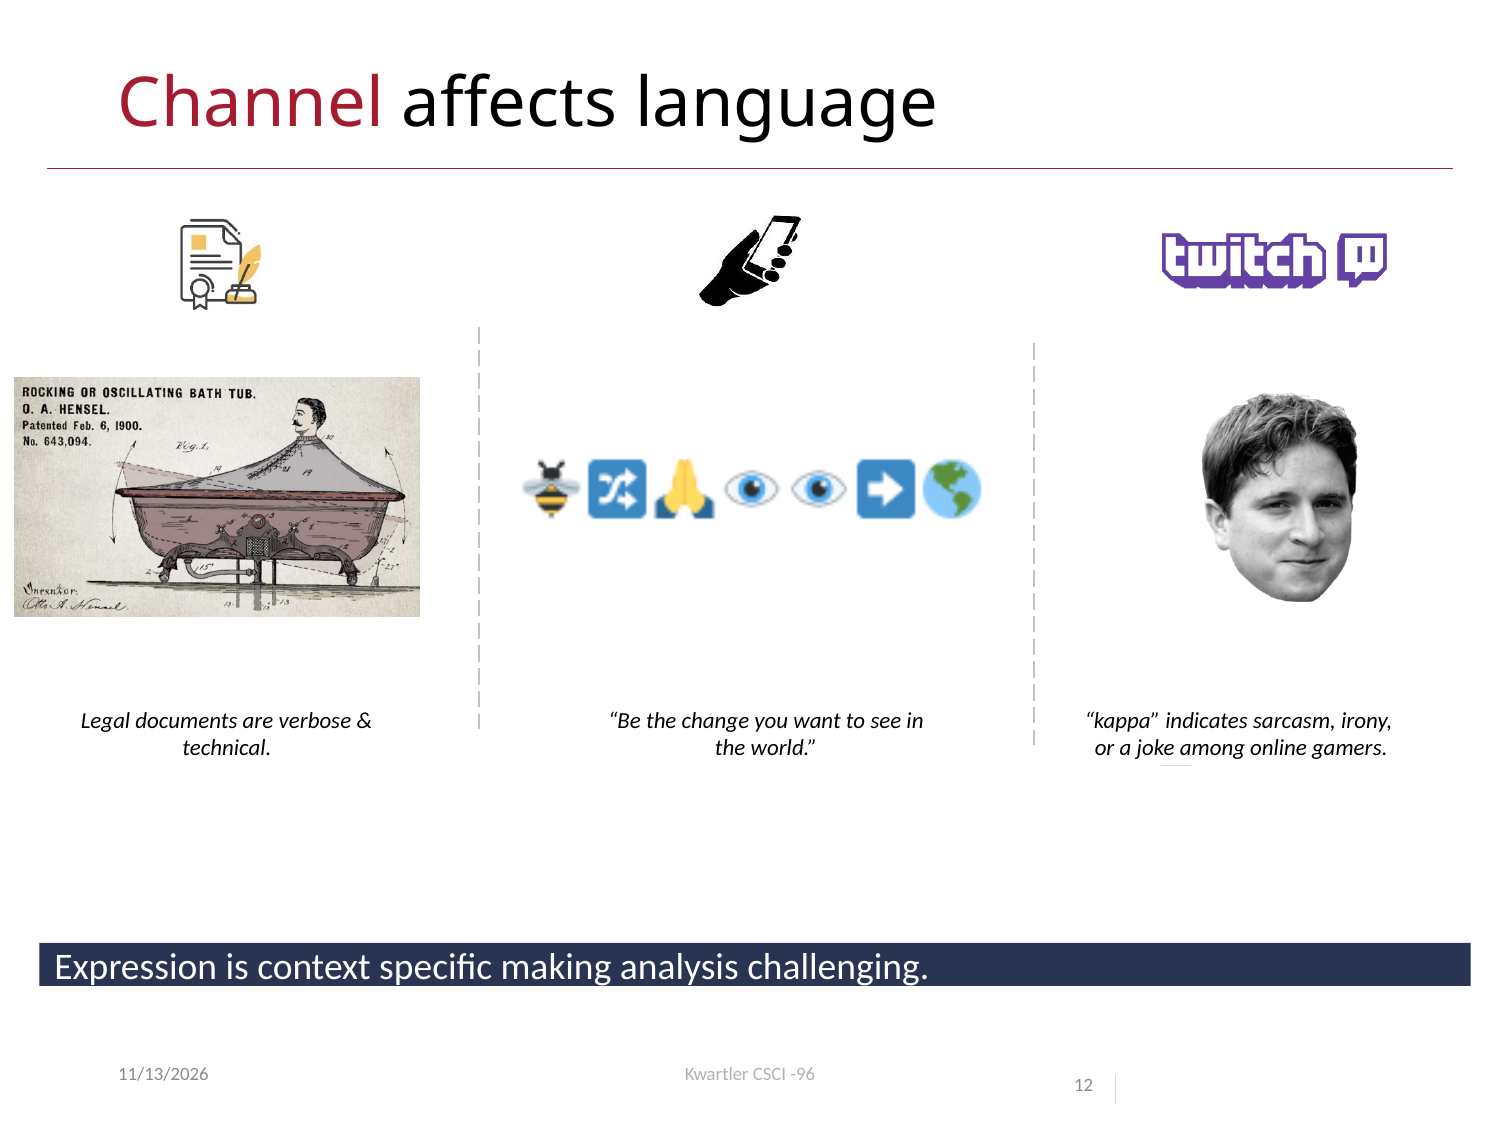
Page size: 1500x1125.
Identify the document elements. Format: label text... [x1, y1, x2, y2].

text_box Expression is context specific making analysis challenging. [38, 942, 1472, 987]
picture [686, 197, 814, 324]
footer Kwartler CSCI -96 [496, 1042, 1004, 1103]
picture [1151, 369, 1407, 625]
slide_number 12 [1059, 1042, 1200, 1103]
text_box “kappa” indicates sarcasm, irony, or a joke among online gamers. [1059, 697, 1424, 768]
picture [158, 202, 275, 319]
text_box “Be the change you want to see in the world.” [587, 697, 945, 768]
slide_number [103, 1042, 441, 1103]
picture [1160, 231, 1388, 290]
title Channel affects language [103, 59, 1397, 157]
picture [14, 377, 420, 617]
text_box Legal documents are verbose & technical. [60, 697, 394, 768]
picture [518, 439, 995, 538]
